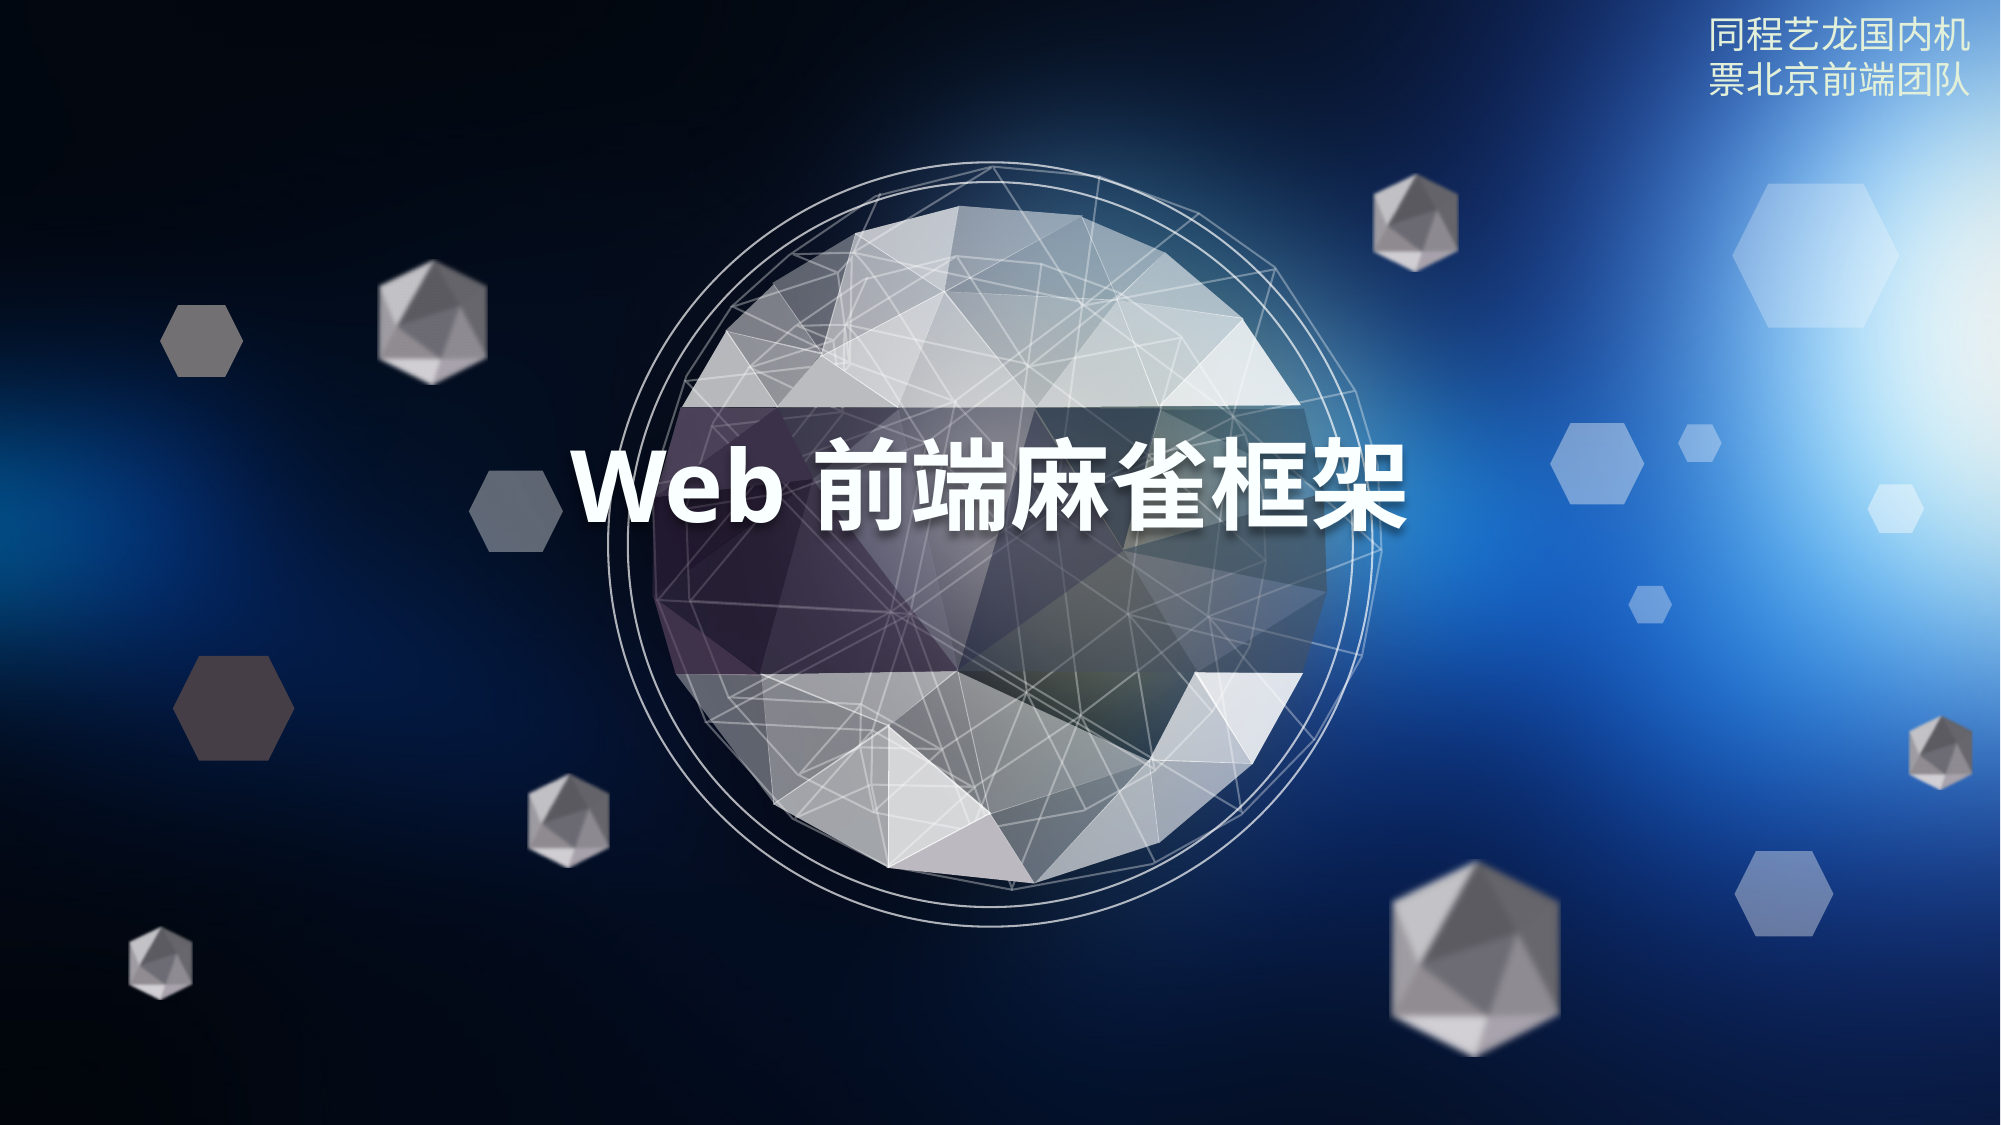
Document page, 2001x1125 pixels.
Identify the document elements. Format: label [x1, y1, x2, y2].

text_box [1627, 584, 1674, 625]
text_box [1731, 182, 1901, 329]
text_box [556, 162, 1425, 927]
text_box [171, 654, 296, 762]
text_box [1548, 422, 1646, 506]
picture [0, 0, 2001, 1125]
text_box [1676, 423, 1723, 463]
text_box [1866, 483, 1926, 535]
text_box [467, 469, 556, 553]
text_box [158, 304, 245, 378]
text_box [1733, 850, 1835, 938]
